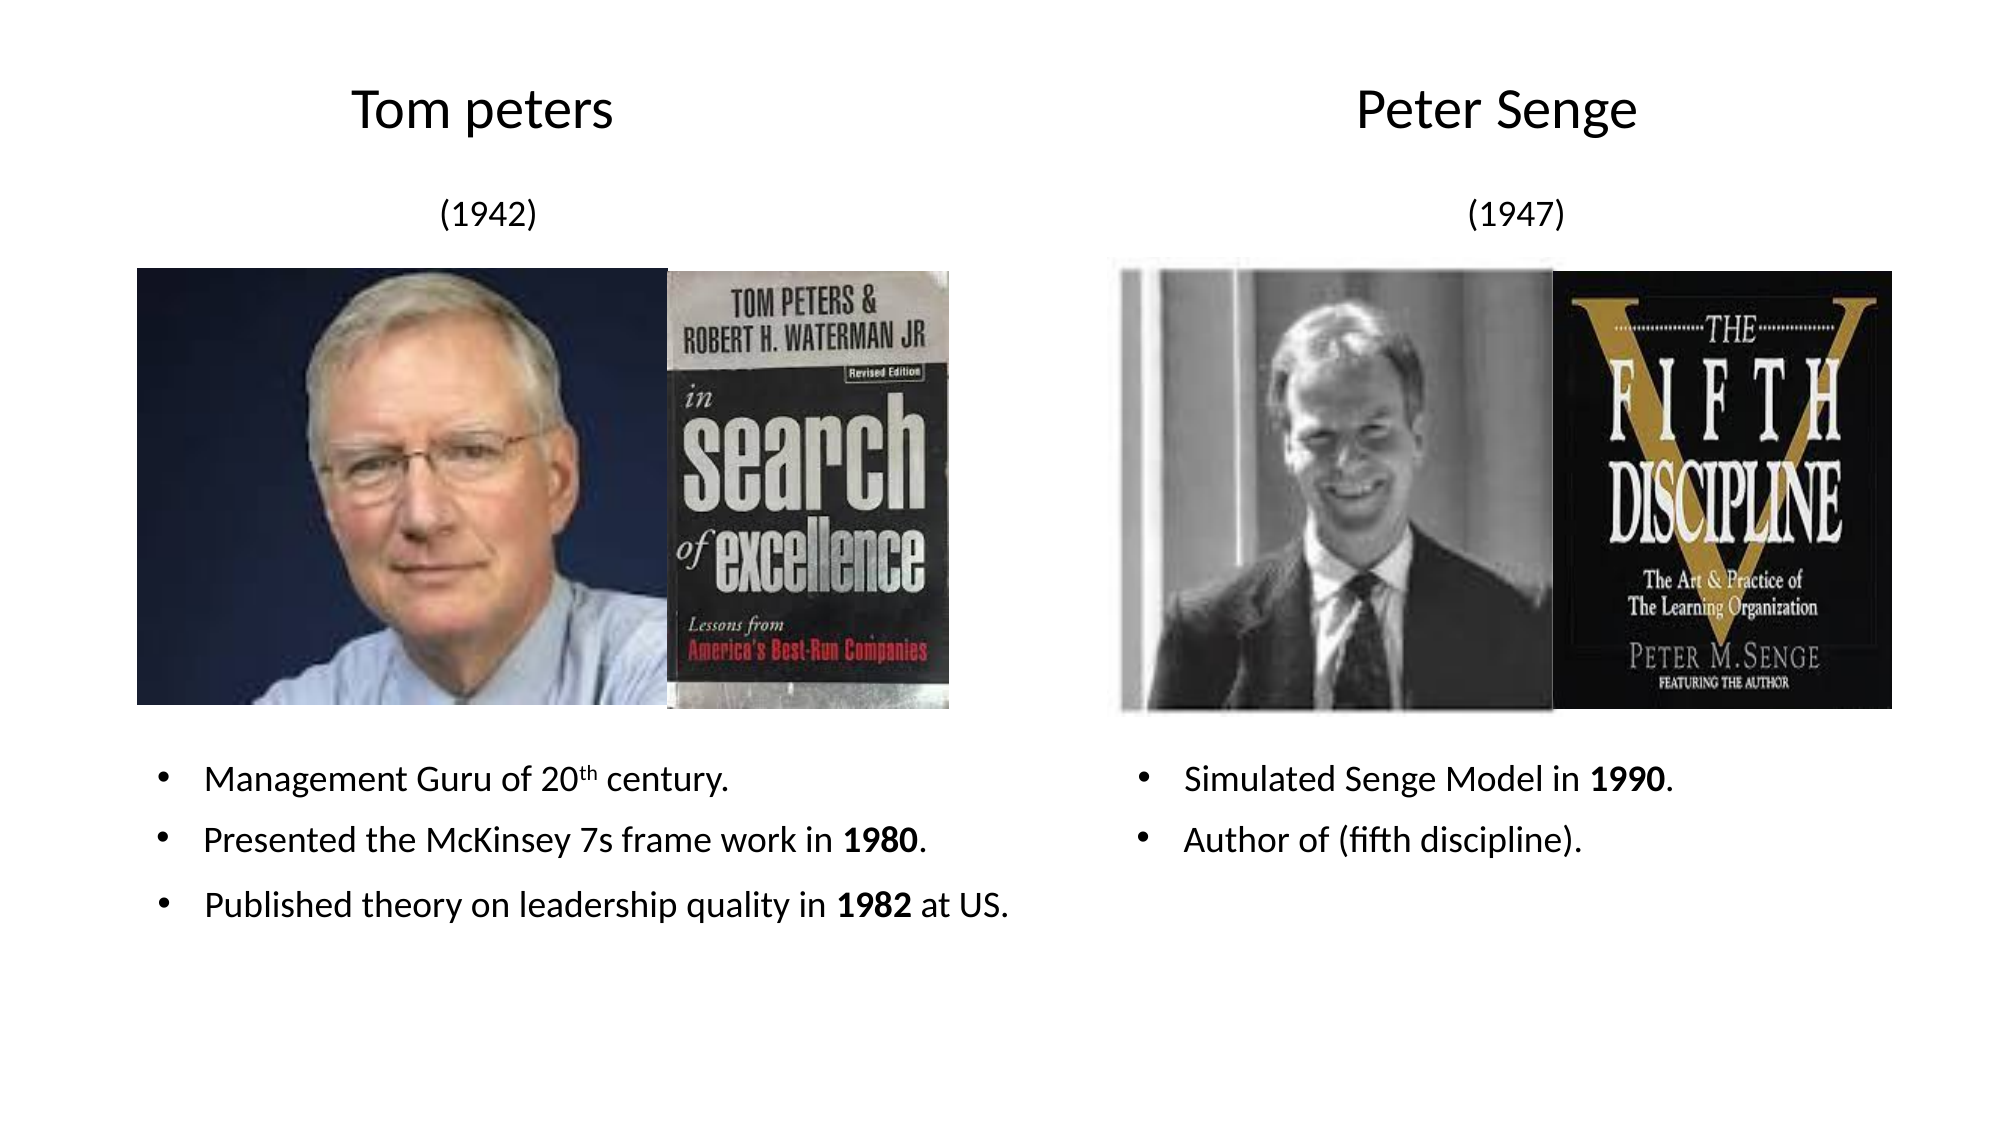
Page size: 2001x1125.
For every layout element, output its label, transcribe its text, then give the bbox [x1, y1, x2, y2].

list Tom peters Peter Senge [137, 70, 1863, 1014]
text_box Author of (fifth discipline). [1121, 807, 1649, 867]
text_box Presented the McKinsey 7s frame work in 1980. [141, 807, 943, 867]
picture [1107, 257, 1892, 717]
text_box Published theory on leadership quality in 1982 at US. [142, 872, 1034, 932]
text_box (1942) [424, 181, 553, 242]
text_box Management Guru of 20th century. [142, 746, 754, 807]
text_box (1947) [1452, 181, 1581, 242]
text_box Simulated Senge Model in 1990. [1122, 746, 1707, 807]
picture [137, 268, 949, 709]
